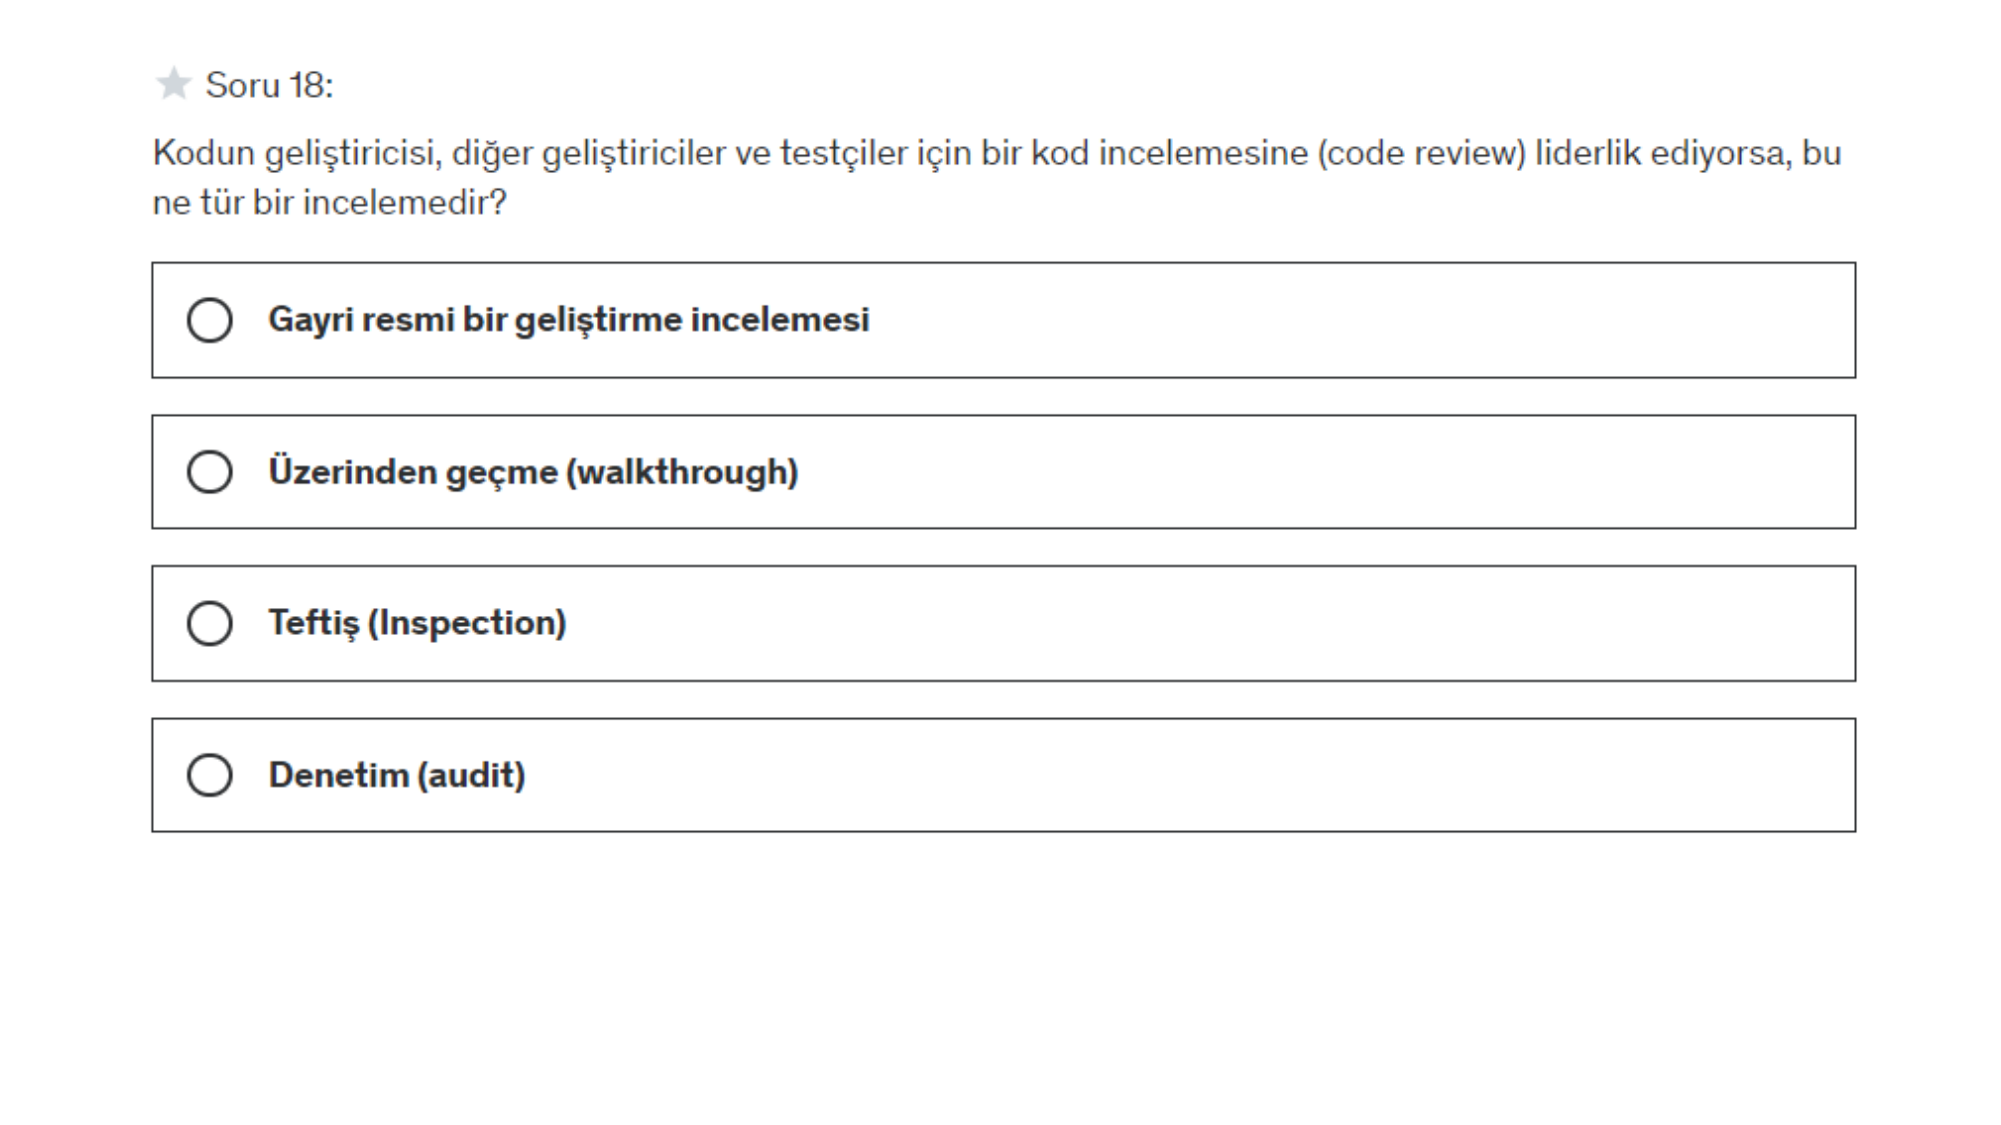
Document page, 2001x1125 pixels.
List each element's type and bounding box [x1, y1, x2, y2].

list [136, 62, 1861, 845]
